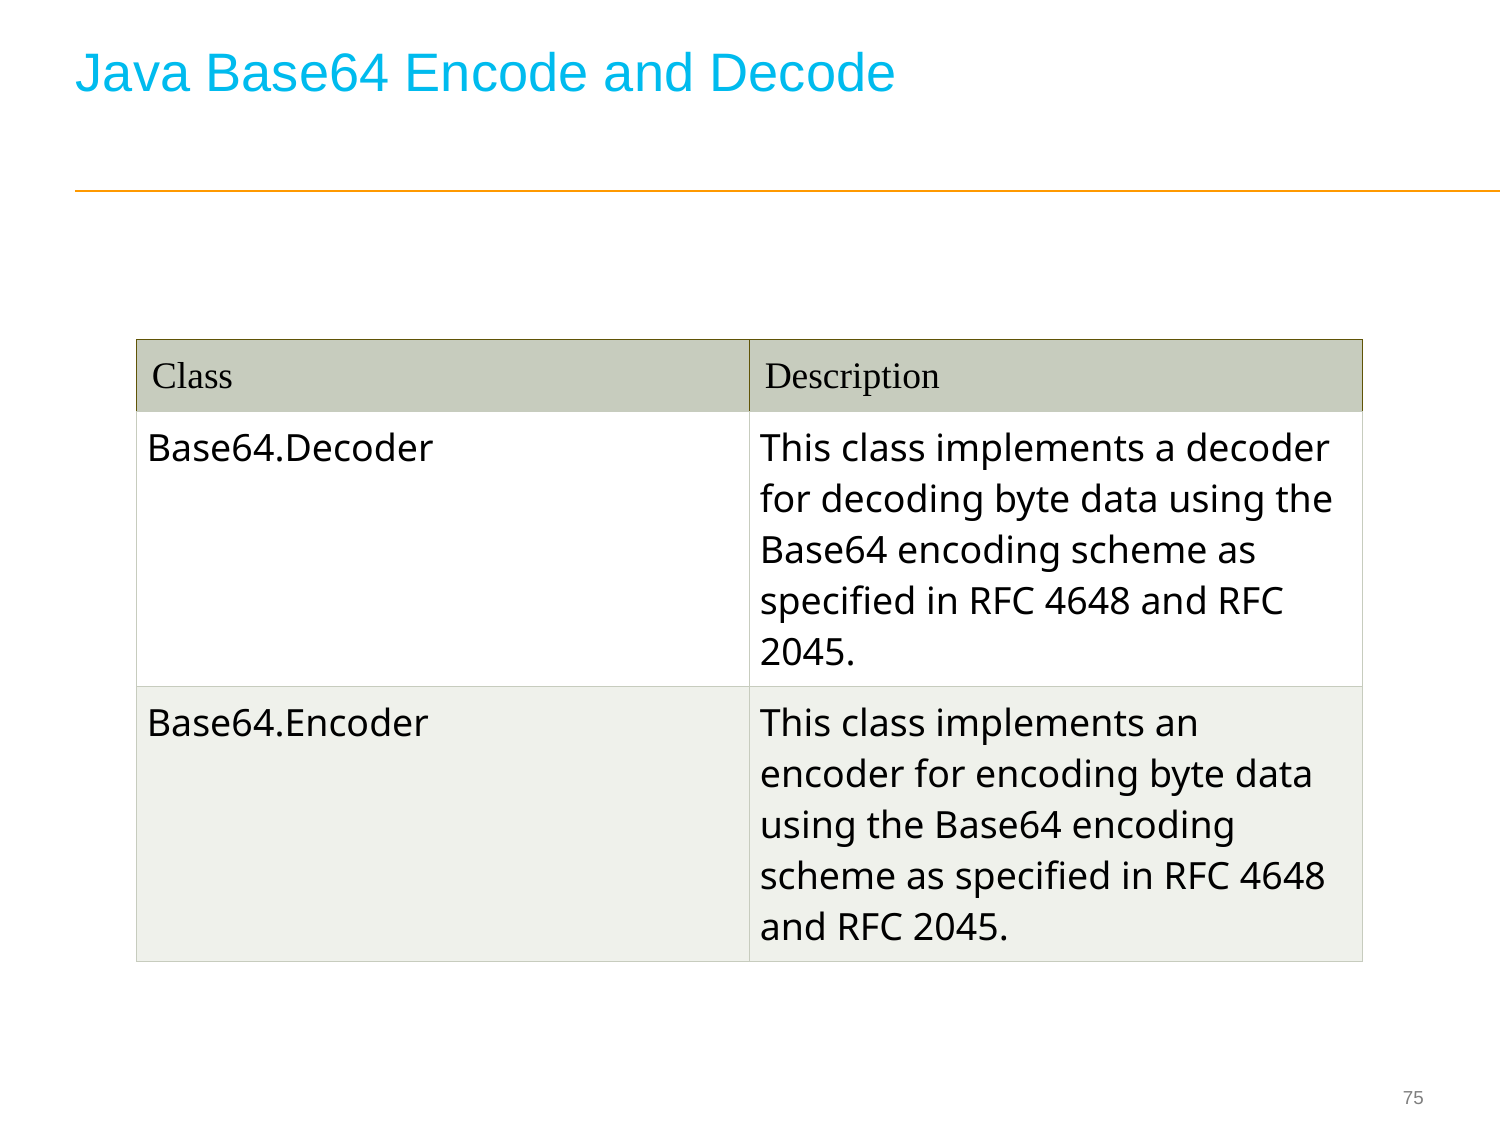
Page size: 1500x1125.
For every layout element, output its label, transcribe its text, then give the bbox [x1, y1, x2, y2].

title Java Base64 Encode and Decode [75, 27, 1422, 157]
table_cell Base64.Encoder [137, 687, 749, 961]
table_header Class [137, 340, 749, 411]
table_cell This class implements a decoder for decoding byte data using the Base64 encoding scheme as specified in RFC 4648 and RFC 2045. [750, 412, 1362, 686]
table_cell This class implements an encoder for encoding byte data using the Base64 encoding scheme as specified in RFC 4648 and RFC 2045. [750, 687, 1362, 961]
table_cell Base64.Decoder [137, 412, 749, 686]
table_header Description [750, 340, 1362, 411]
